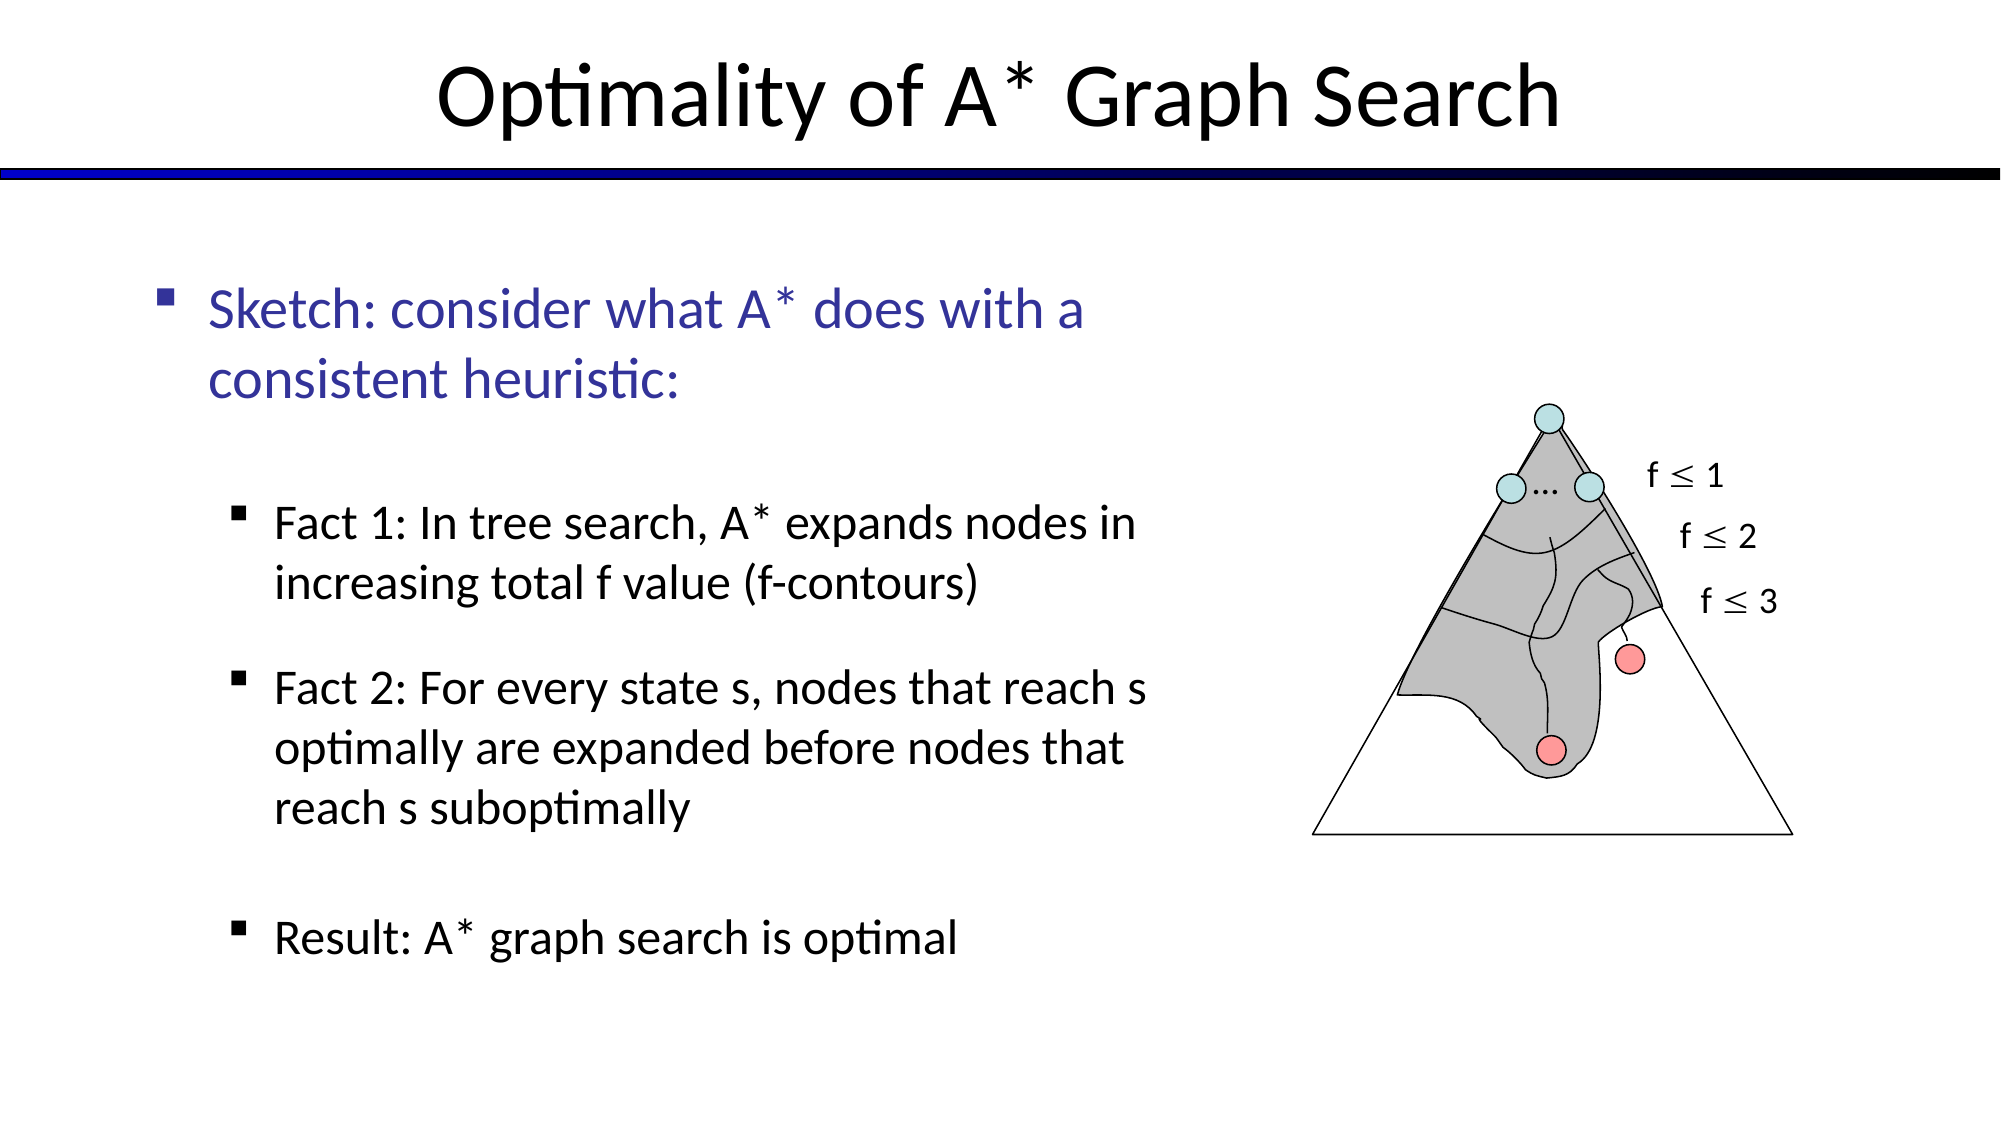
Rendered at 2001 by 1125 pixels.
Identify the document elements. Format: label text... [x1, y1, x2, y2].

text_box [1574, 472, 1605, 502]
text_box [1529, 637, 1549, 734]
text_box [1534, 404, 1564, 434]
text_box [1597, 569, 1633, 642]
text_box … [1517, 449, 1563, 510]
text_box [1549, 551, 1556, 576]
text_box Optimality of A* Graph Search [0, 0, 2000, 184]
text_box [1312, 554, 1793, 835]
text_box f  2 [1665, 504, 1801, 564]
text_box Sketch: consider what A* does with a consistent heuristic: Fact 1: In tree search, A* expands nodes in increasing total f value (f-contours) Fact 2: For every state s, nodes that reach s optimally are expanded before nodes that reach s suboptimally Result: A* graph search is optimal [137, 262, 1163, 988]
text_box [1560, 427, 1591, 473]
text_box [1483, 430, 1605, 534]
text_box [1536, 735, 1567, 766]
text_box f  3 [1685, 568, 1822, 629]
text_box [1615, 644, 1645, 674]
text_box [1600, 492, 1663, 607]
text_box f  1 [1632, 442, 1768, 502]
text_box [1440, 552, 1635, 639]
text_box [1554, 509, 1631, 574]
text_box [1482, 508, 1606, 554]
text_box [1441, 535, 1549, 607]
text_box [1496, 473, 1517, 504]
